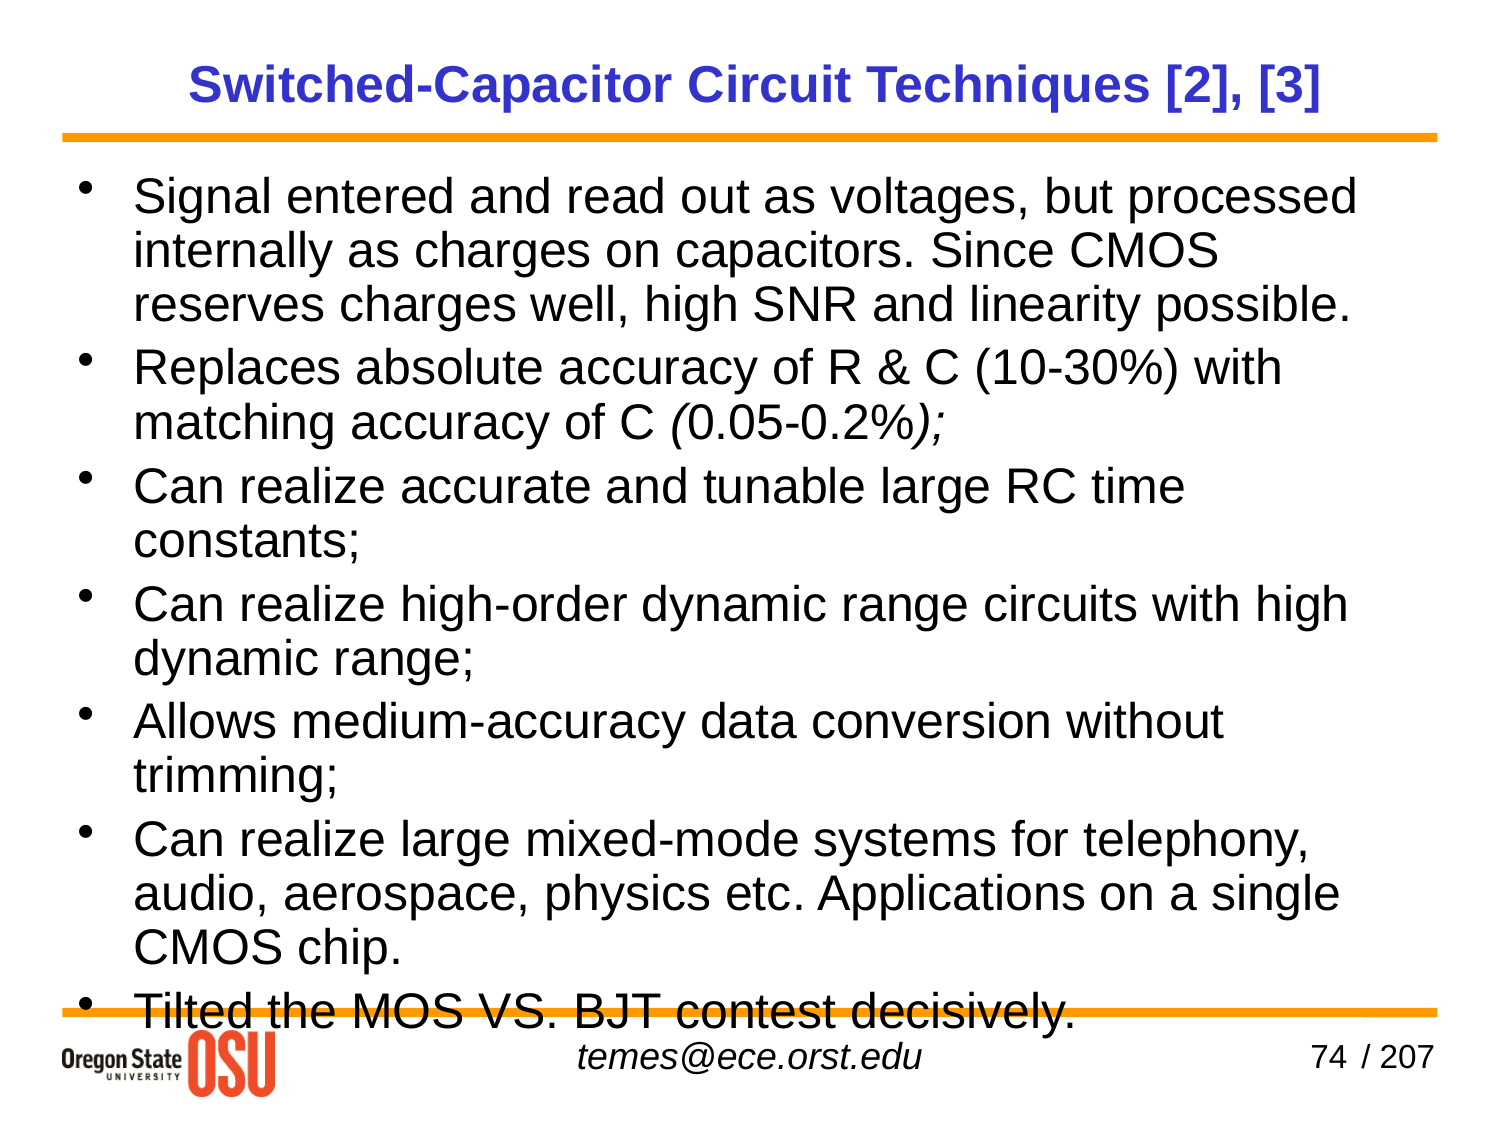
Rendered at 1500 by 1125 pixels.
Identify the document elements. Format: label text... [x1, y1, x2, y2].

picture [62, 1038, 275, 1113]
slide_number 74 [1153, 1038, 1363, 1085]
list Signal entered and read out as voltages, but processed internally as charges on capacitors. Since CMOS reserves charges well, high SNR and linearity possible. Replaces absolute accuracy of R & C (10-30%) with matching accuracy of C (0.05-0.2%); Can realize accurate and tunable large RC time constants; Can realize high-order dynamic range circuits with high dynamic range; Allows medium-accuracy data conversion without trimming; Can realize large mixed-mode systems for telephony, audio, aerospace, physics etc. Applications on a single CMOS chip. Tilted the MOS VS. BJT contest decisively. [62, 162, 1438, 1038]
title Switched-Capacitor Circuit Techniques [2], [3] [50, 24, 1463, 138]
